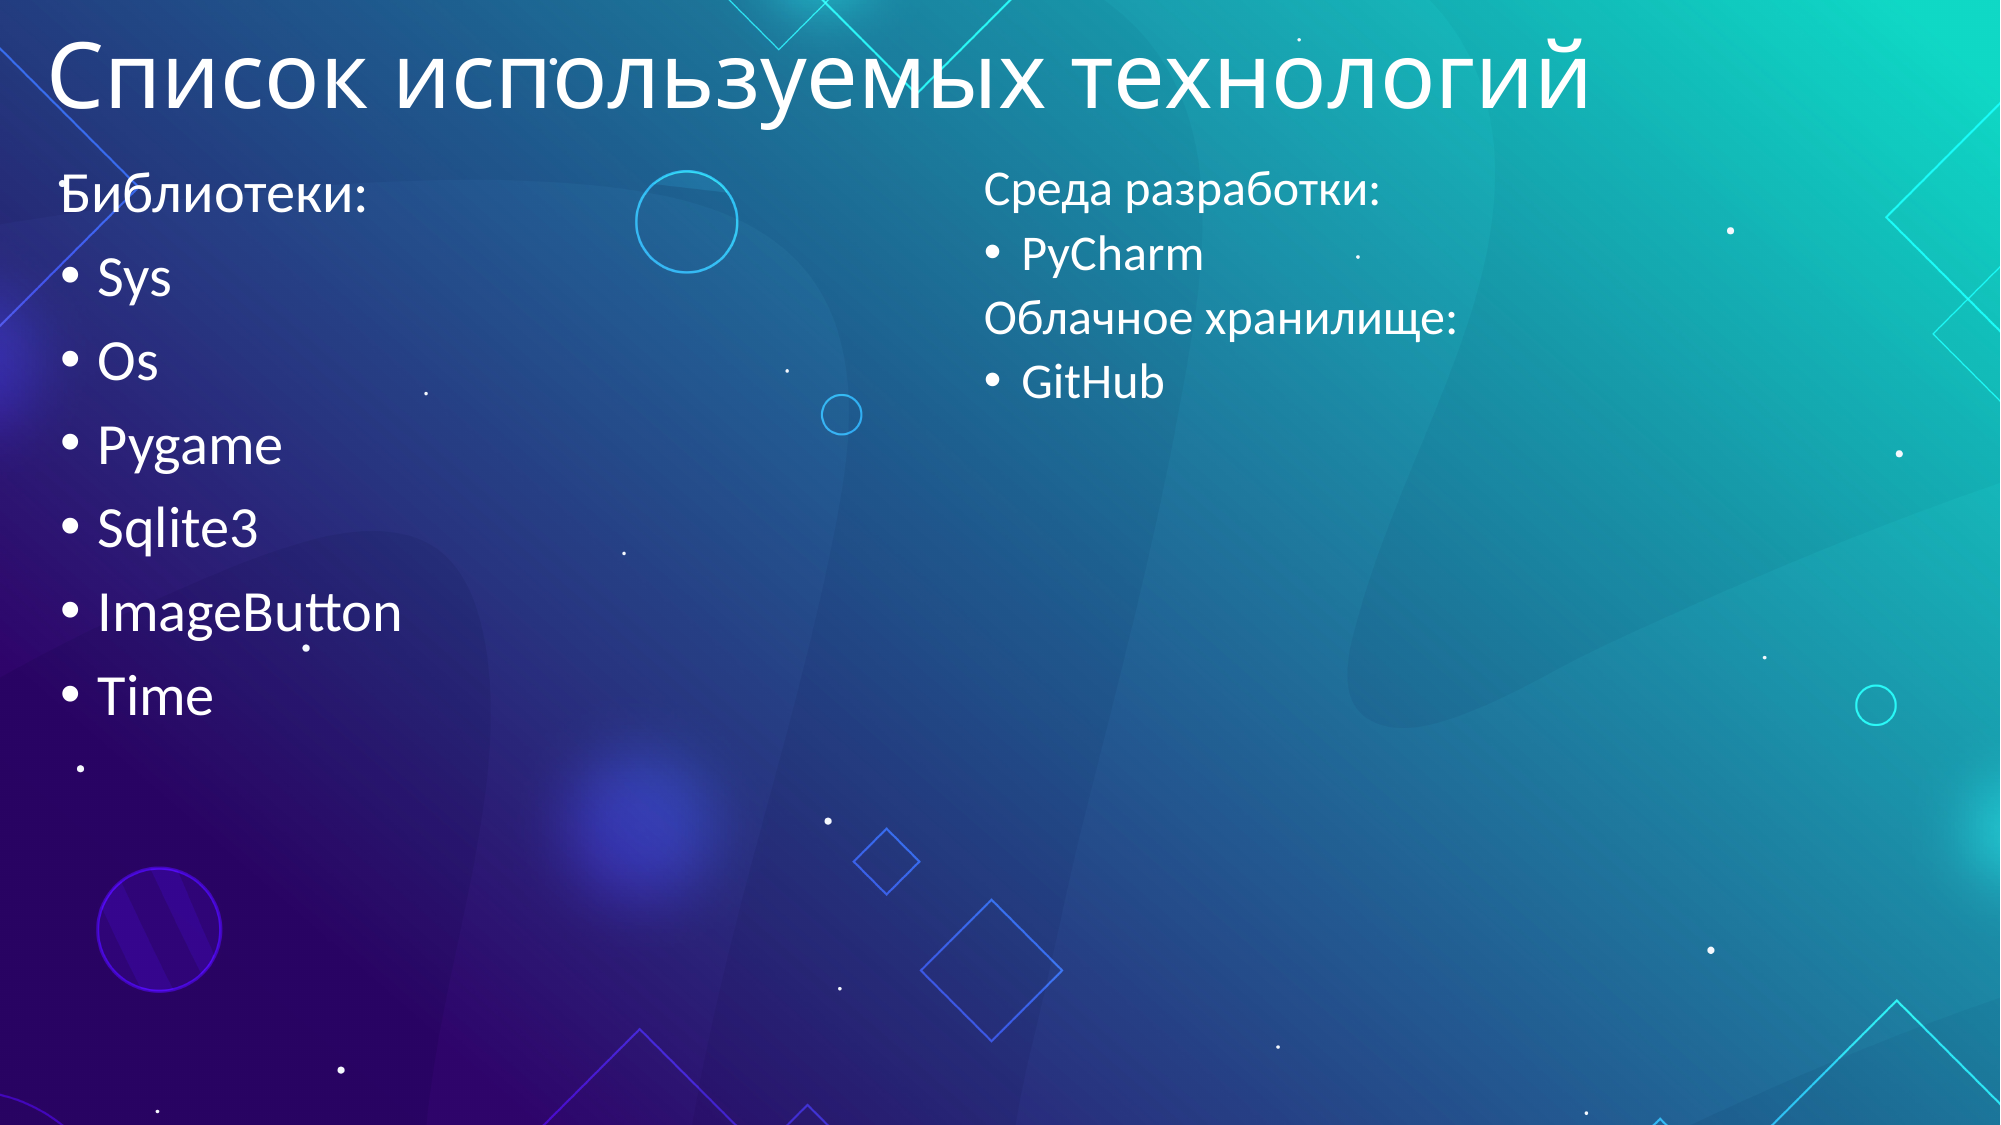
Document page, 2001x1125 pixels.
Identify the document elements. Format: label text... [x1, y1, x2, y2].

list Библиотеки: Sys Os Pygame Sqlite3 ImageButton Time [45, 154, 847, 869]
picture [0, 0, 2000, 1125]
text_box Среда разработки: PyCharm Облачное хранилище: GitHub [893, 154, 1695, 869]
title Список используемых технологий [31, 16, 1757, 142]
